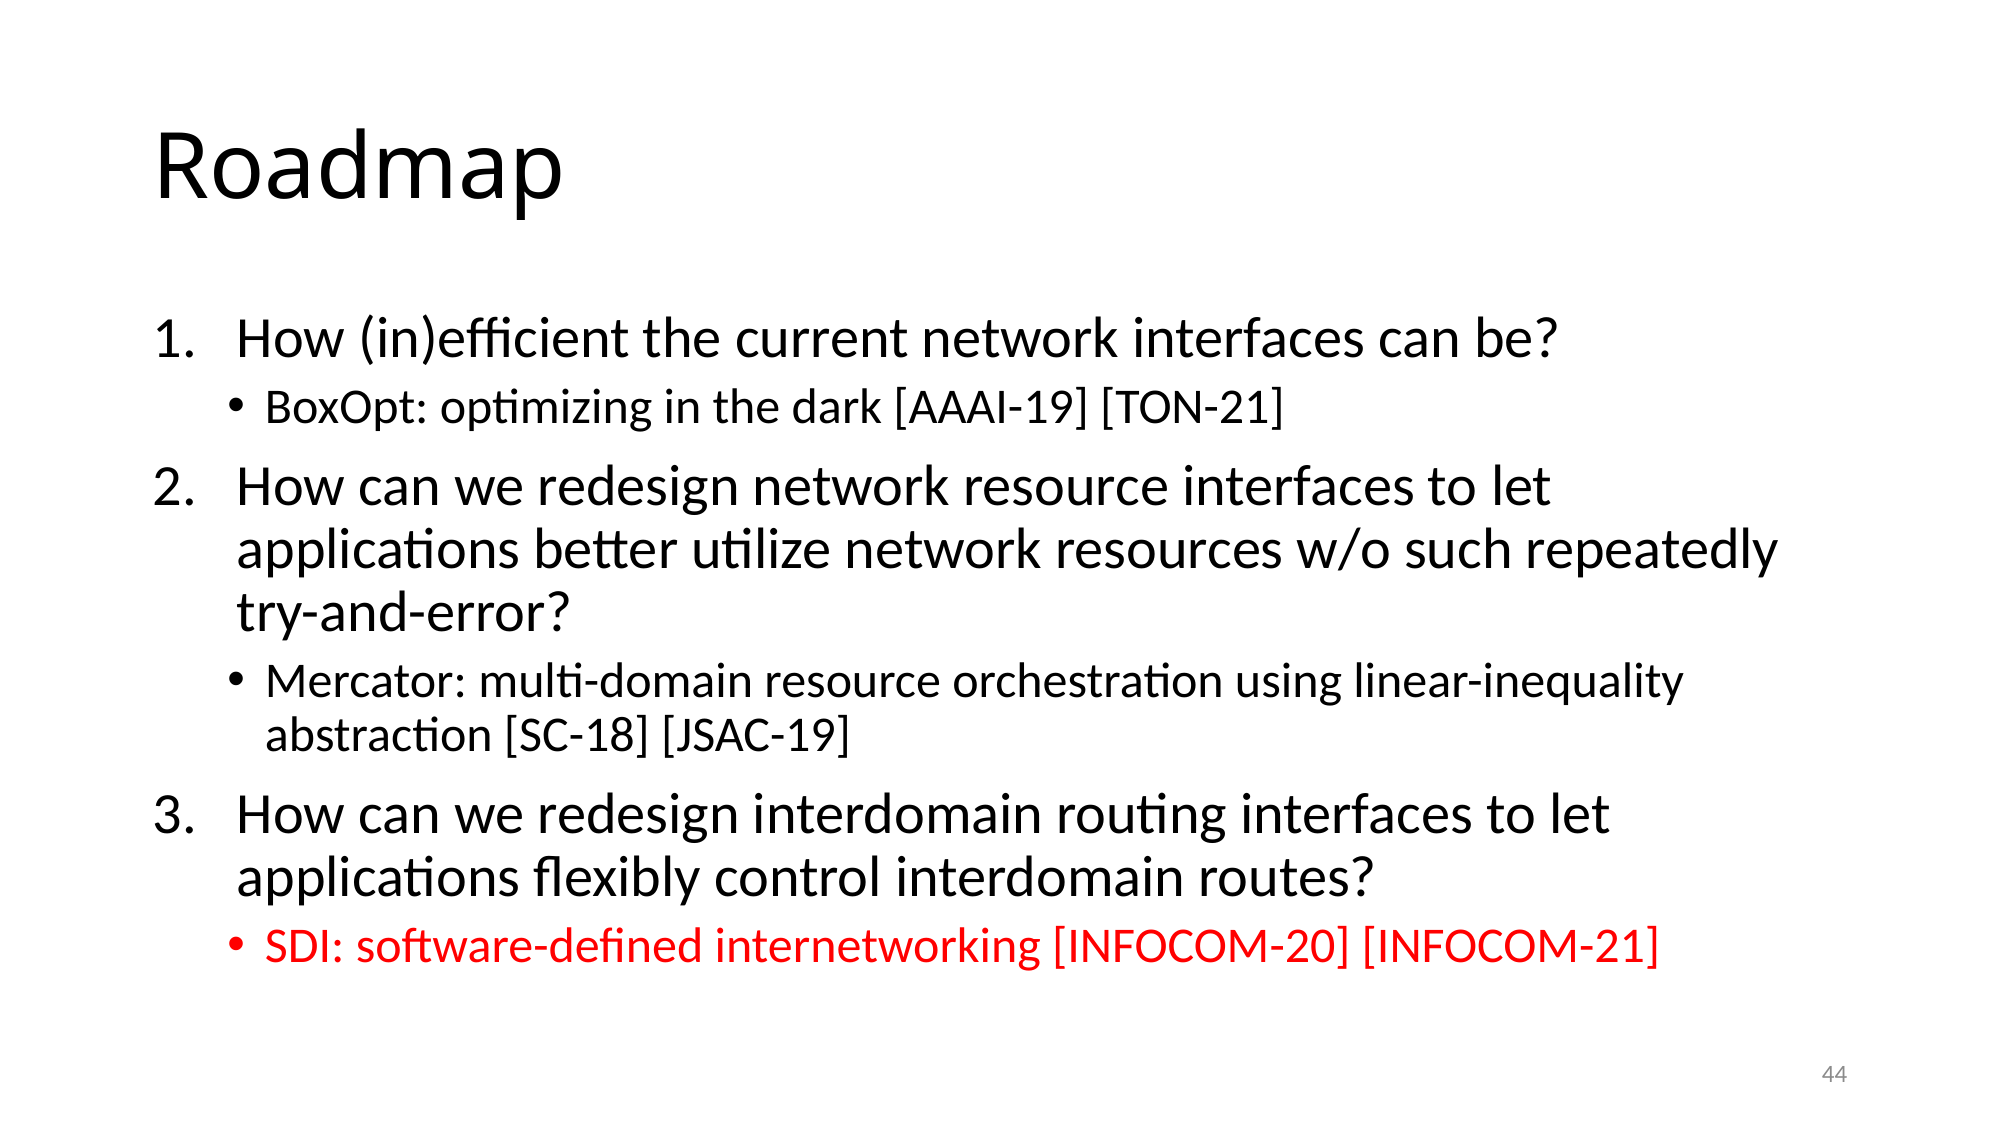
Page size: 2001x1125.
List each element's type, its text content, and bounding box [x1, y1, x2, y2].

slide_number 44 [1412, 1042, 1863, 1103]
list How (in)efficient the current network interfaces can be? BoxOpt: optimizing in the dark [AAAI-19] [TON-21] How can we redesign network resource interfaces to let applications better utilize network resources w/o such repeatedly try-and-error? Mercator: multi-domain resource orchestration using linear-inequality abstraction [SC-18] [JSAC-19] How can we redesign interdomain routing interfaces to let applications flexibly control interdomain routes? SDI: software-defined internetworking [INFOCOM-20] [INFOCOM-21] [137, 299, 1863, 1014]
title Roadmap [137, 59, 1863, 278]
